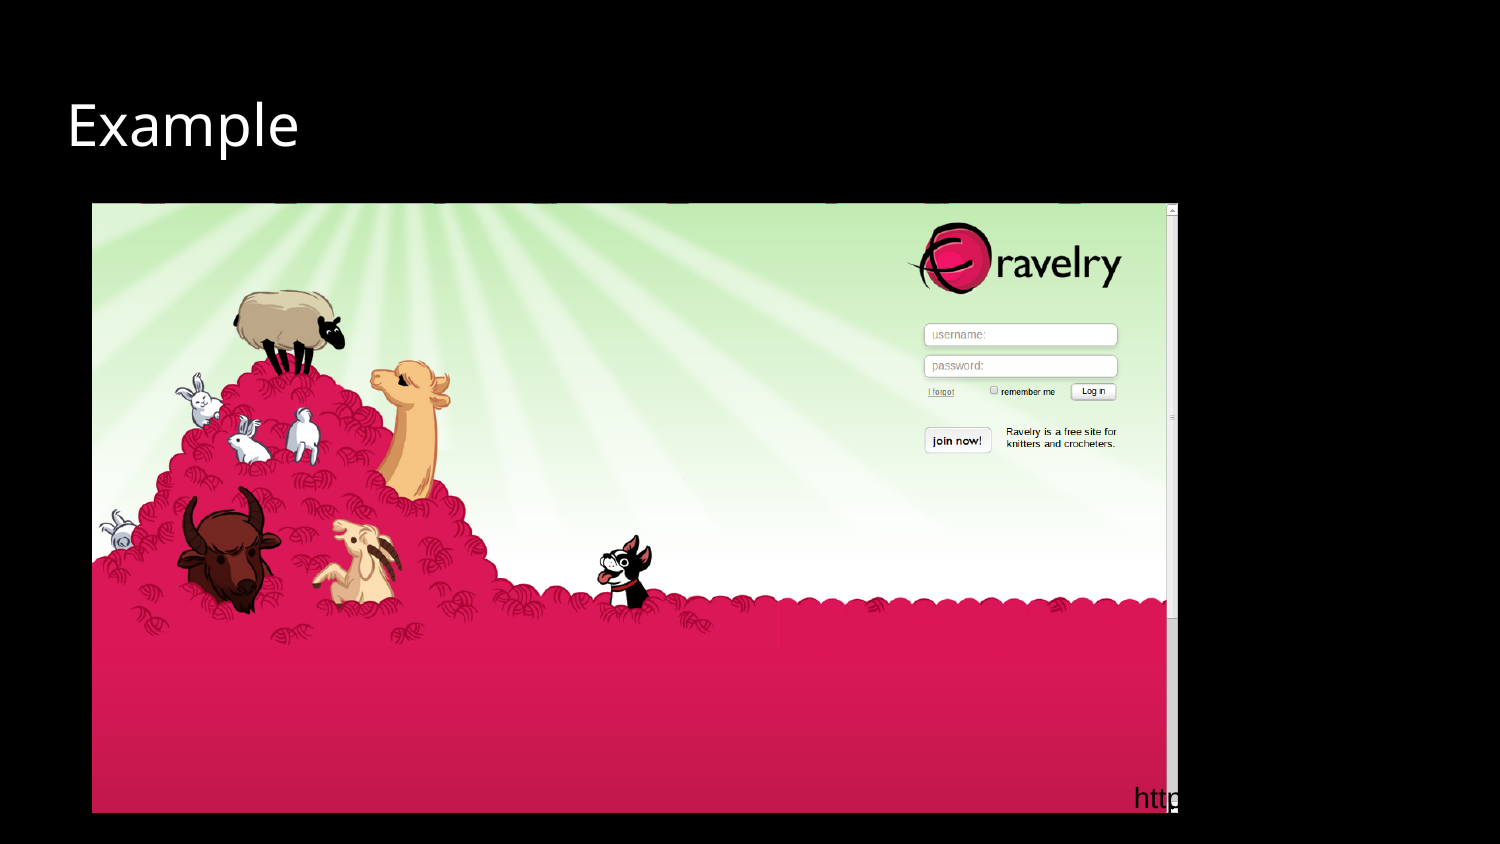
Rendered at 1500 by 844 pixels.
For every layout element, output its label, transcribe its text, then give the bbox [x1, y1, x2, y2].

picture [92, 203, 1178, 814]
title Example [51, 72, 1449, 167]
slide_number https://goo.gl/kCuA7F [1118, 764, 1480, 830]
